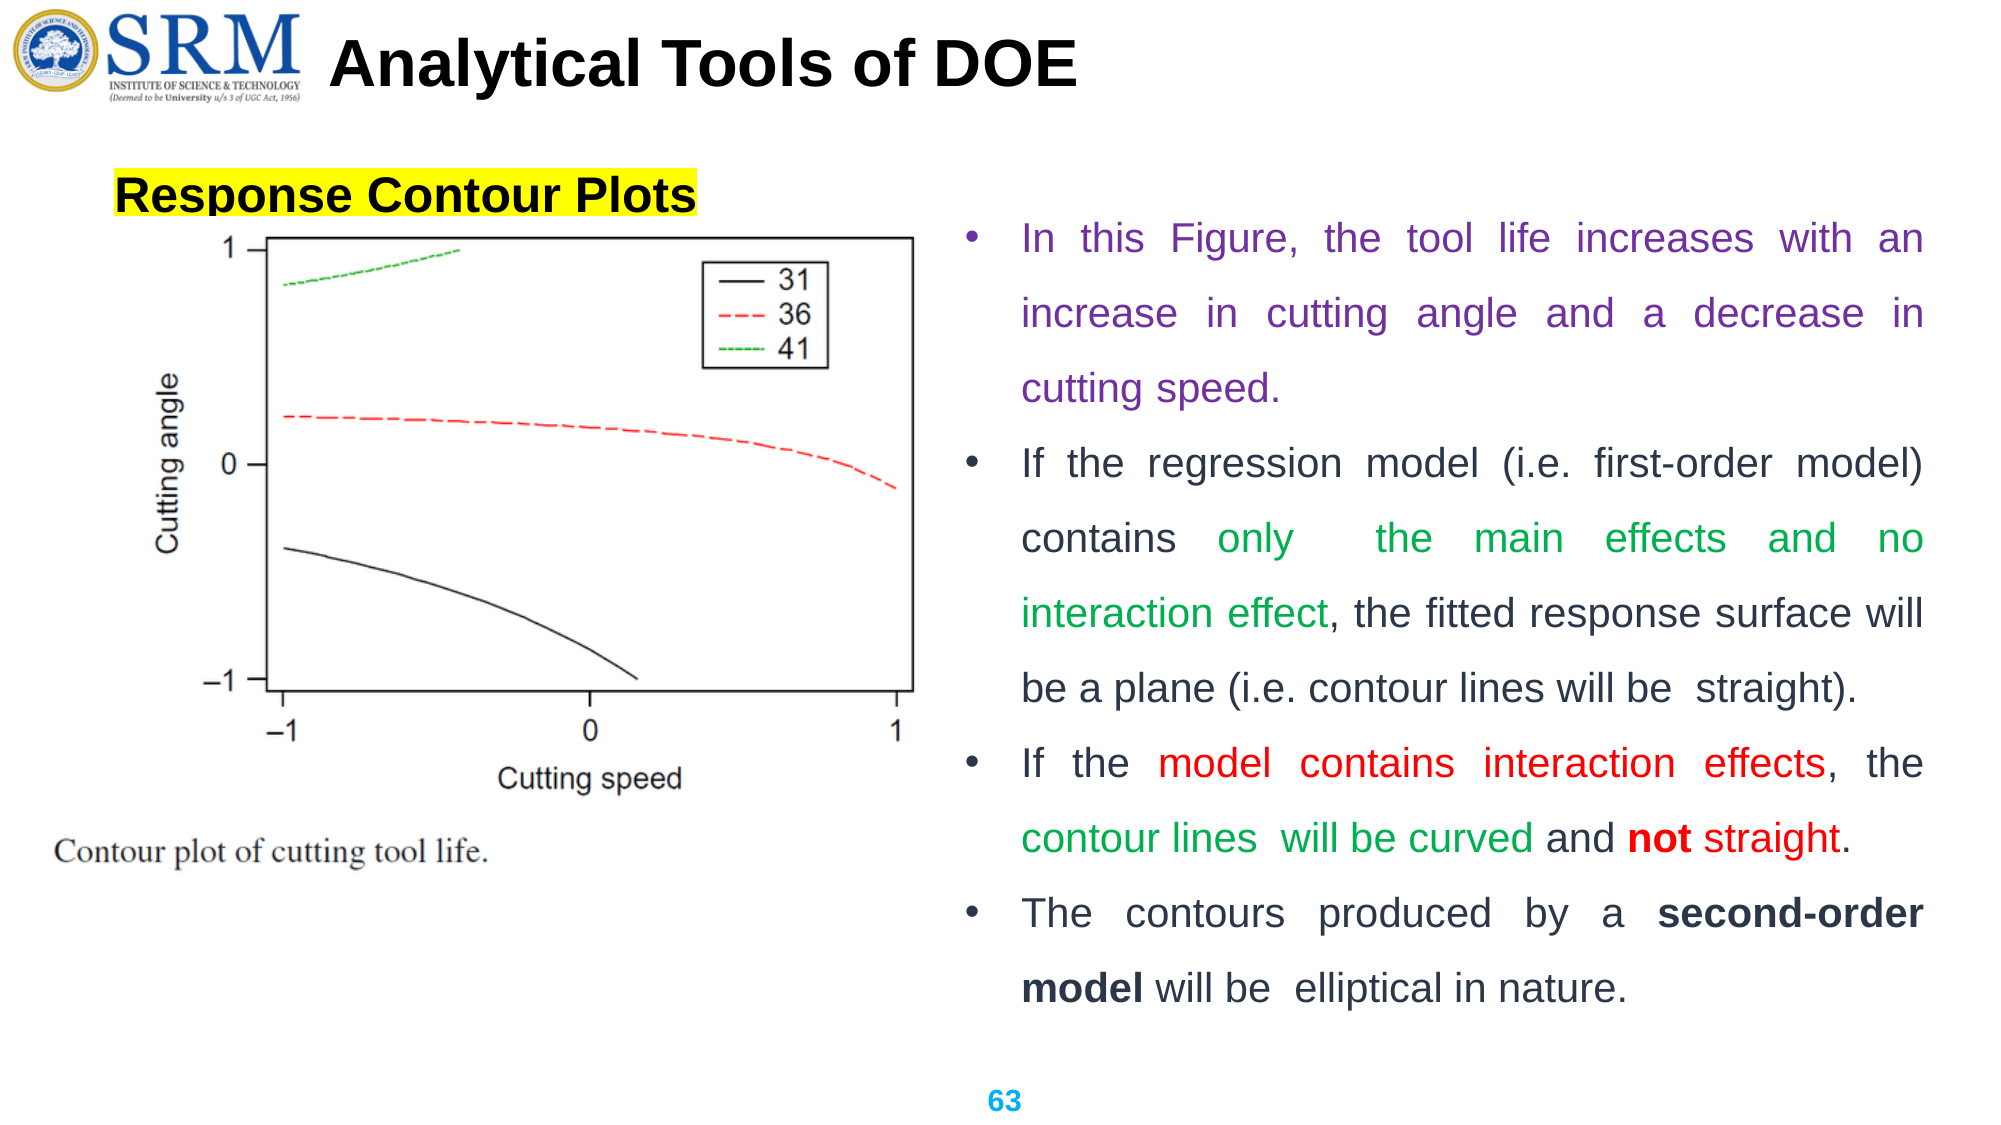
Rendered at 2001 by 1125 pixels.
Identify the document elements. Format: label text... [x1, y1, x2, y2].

title Analytical Tools of DOE [313, 23, 1998, 95]
text_box In this Figure, the tool life increases with an increase in cutting angle and a decrease in cutting speed. If the regression model (i.e. first-order model) contains only the main effects and no interaction effect, the fitted response surface will be a plane (i.e. contour lines will be straight). If the model contains interaction effects, the contour lines will be curved and not straight. The contours produced by a second-order model will be elliptical in nature. [950, 178, 1940, 1112]
text_box [44, 216, 925, 879]
picture [1, 0, 309, 119]
list Response Contour Plots [99, 125, 1940, 970]
slide_number 63 [924, 1072, 1085, 1125]
